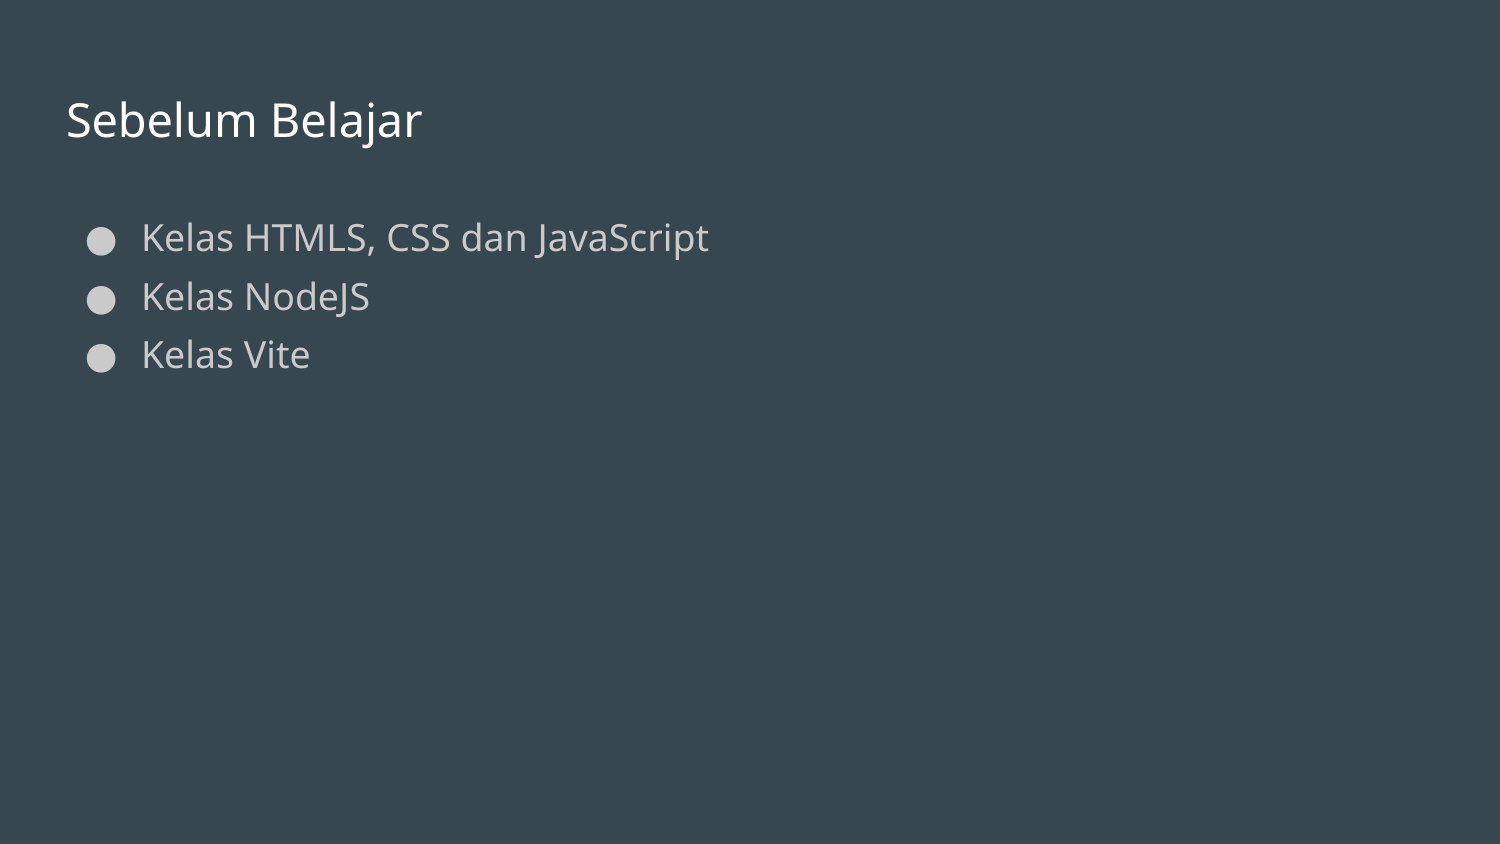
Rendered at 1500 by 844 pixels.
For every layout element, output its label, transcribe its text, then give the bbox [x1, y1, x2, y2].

title Sebelum Belajar [51, 72, 1449, 167]
list Kelas HTMLS, CSS dan JavaScript Kelas NodeJS Kelas Vite [51, 189, 1449, 750]
